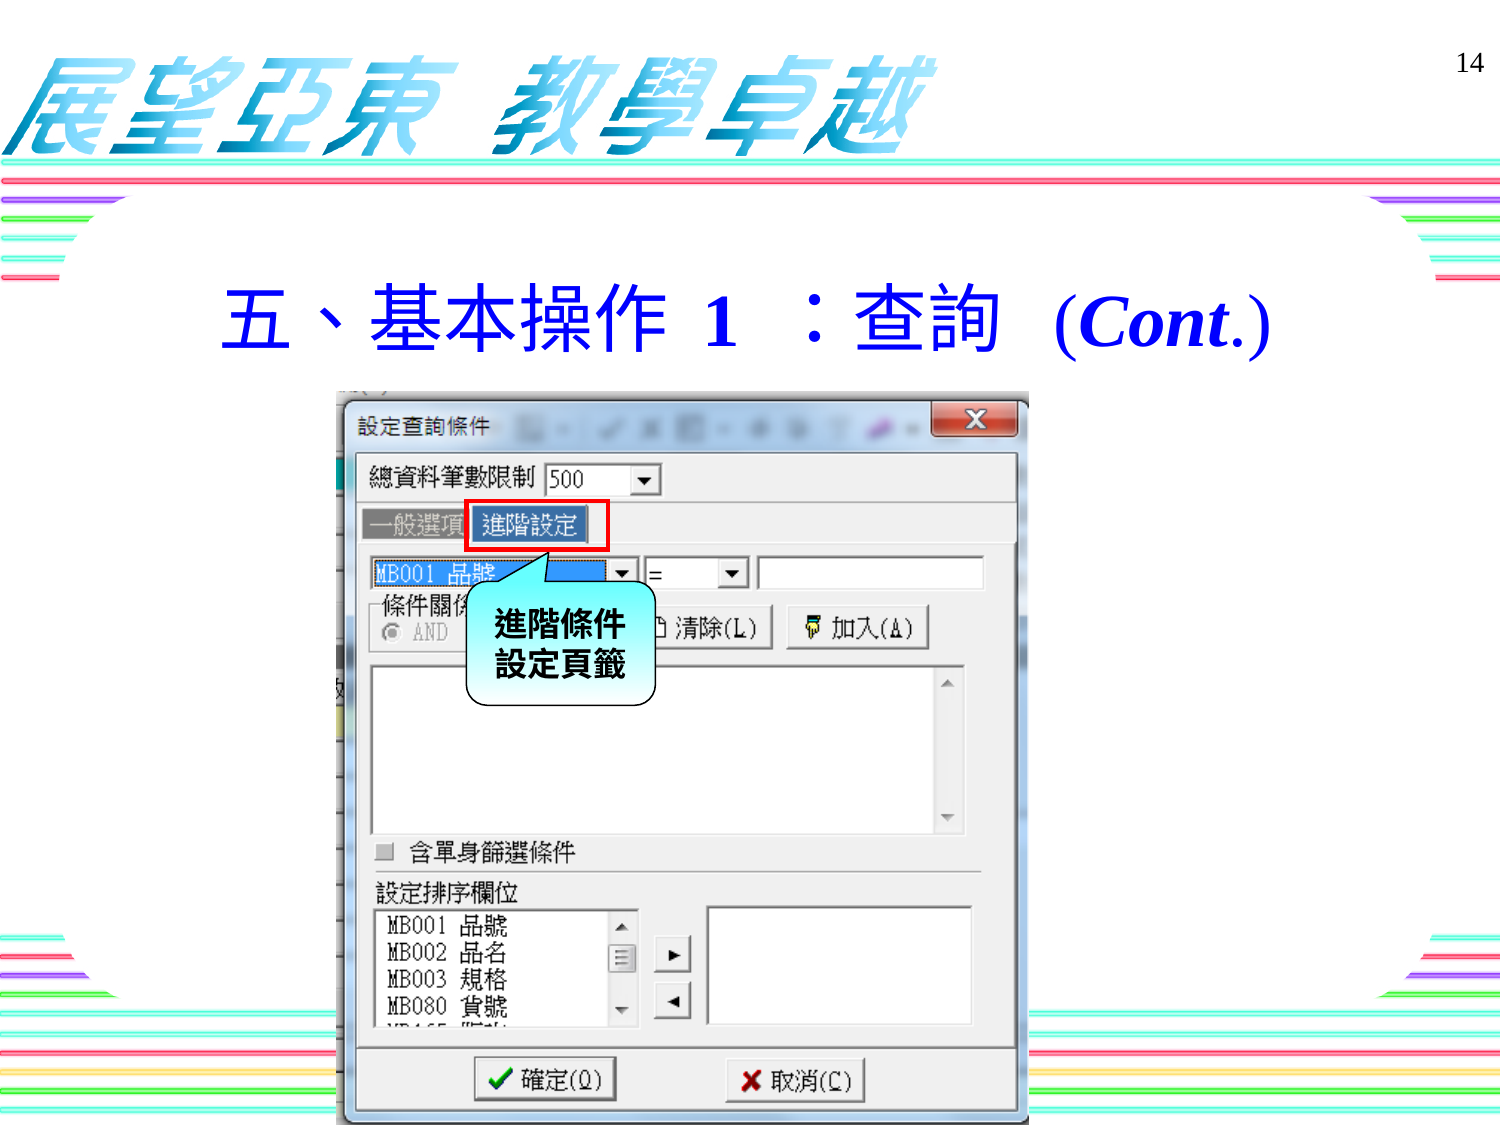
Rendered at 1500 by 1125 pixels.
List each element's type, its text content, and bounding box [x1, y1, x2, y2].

picture [0, 0, 1500, 1125]
slide_number 14 [1149, 31, 1500, 91]
title 五、基本操作 1 ：查詢 (Cont.) [70, 222, 1421, 411]
